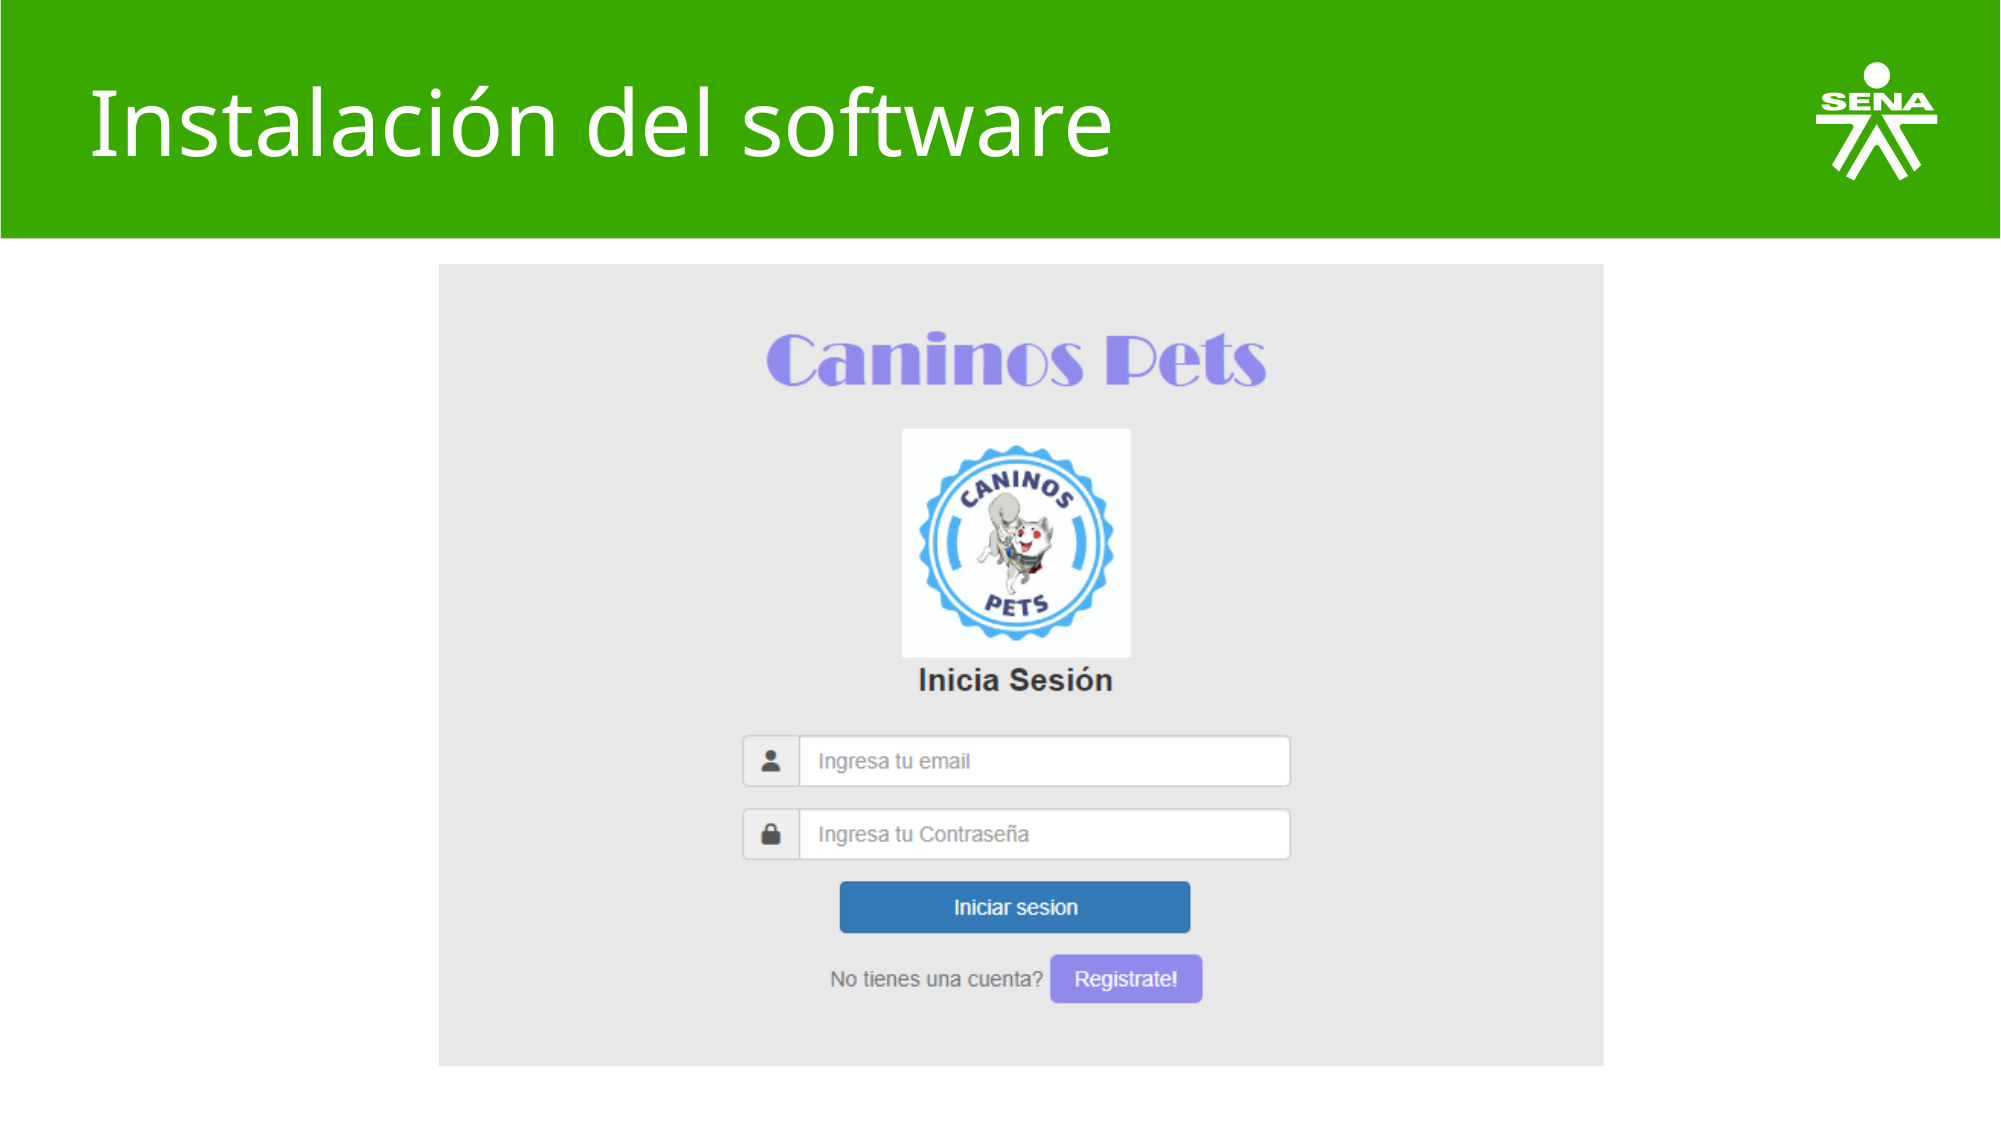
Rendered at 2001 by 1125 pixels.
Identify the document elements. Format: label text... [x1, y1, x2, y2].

title Instalación del software [74, 18, 1800, 236]
picture [0, 0, 2001, 1125]
